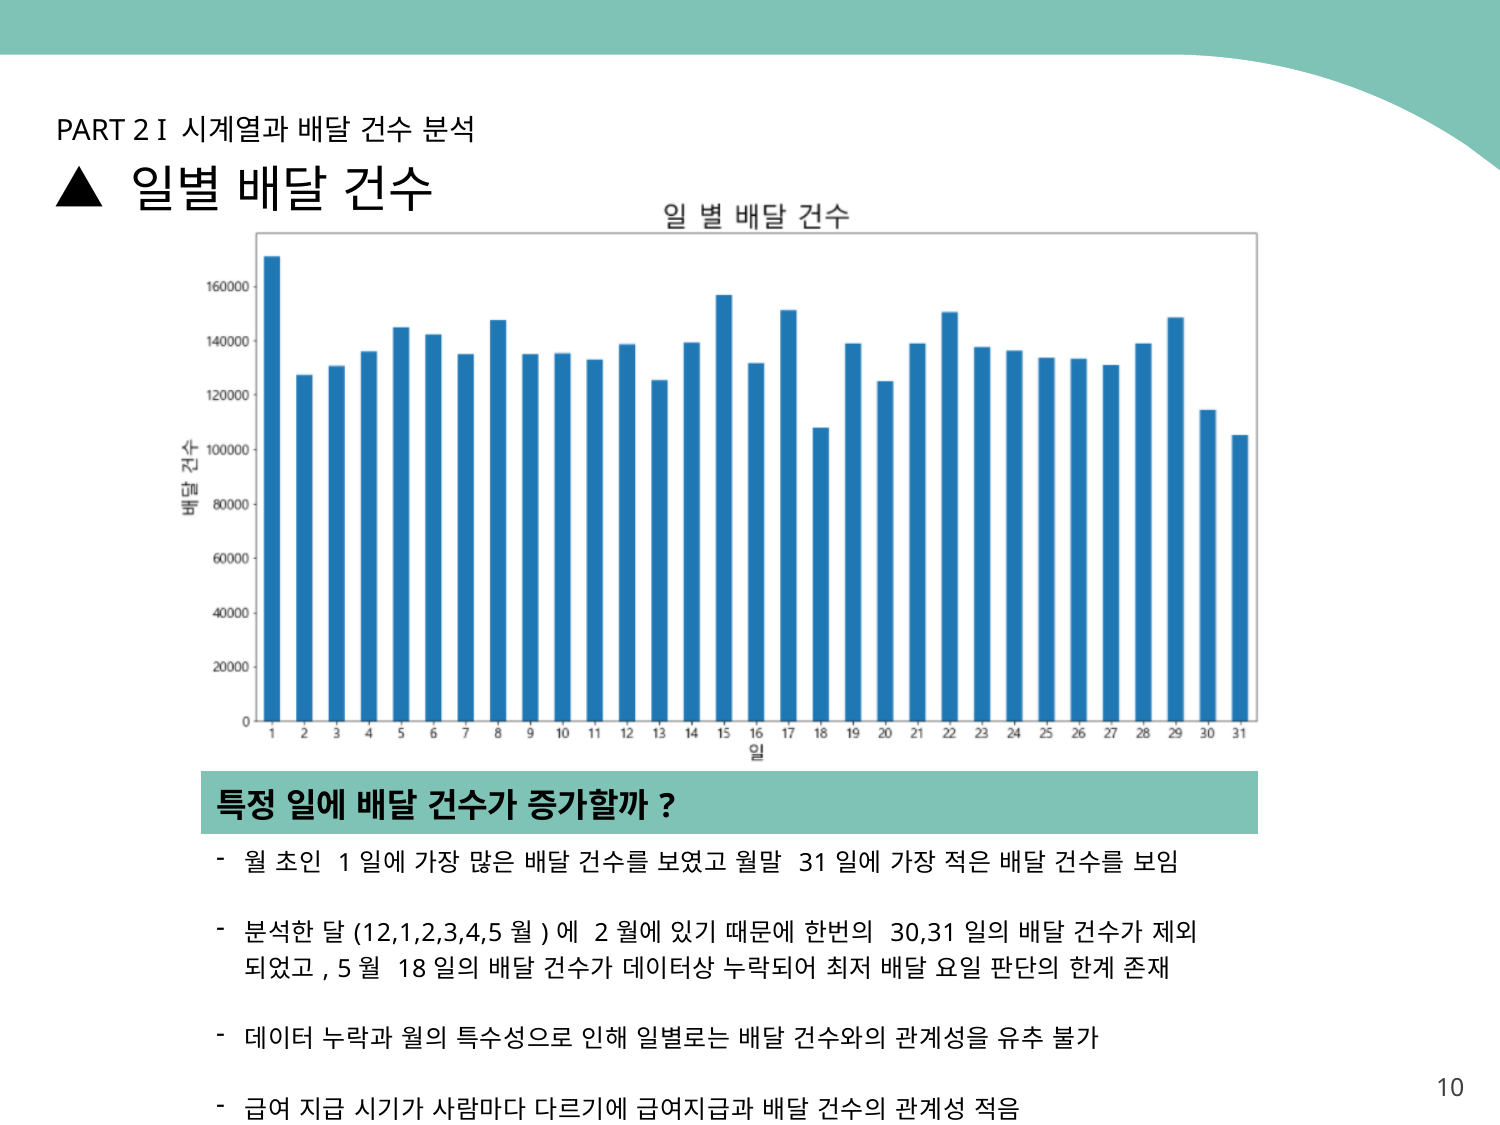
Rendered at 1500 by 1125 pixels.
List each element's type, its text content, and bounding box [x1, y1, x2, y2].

picture [175, 195, 1279, 774]
table_cell 월 초인 1일에 가장 많은 배달 건수를 보였고 월말 31일에 가장 적은 배달 건수를 보임 분석한 달(12,1,2,3,4,5월)에 2월에 있기 때문에 한번의 30,31일의 배달 건수가 제외 되었고, 5월 18일의 배달 건수가 데이터상 누락되어 최저 배달 요일 판단의 한계 존재 데이터 누락과 월의 특수성으로 인해 일별로는 배달 건수와의 관계성을 유추 불가 급여 지급 시기가 사람마다 다르기에 급여지급과 배달 건수의 관계성 적음 [201, 834, 1258, 1125]
slide_number 10 [1258, 1064, 1480, 1103]
table_header 특정 일에 배달 건수가 증가할까? [201, 782, 1258, 834]
text_box ▲ 일별 배달 건수 [54, 157, 1304, 224]
text_box PART 2 I 시계열과 배달 건수 분석 [55, 110, 591, 146]
